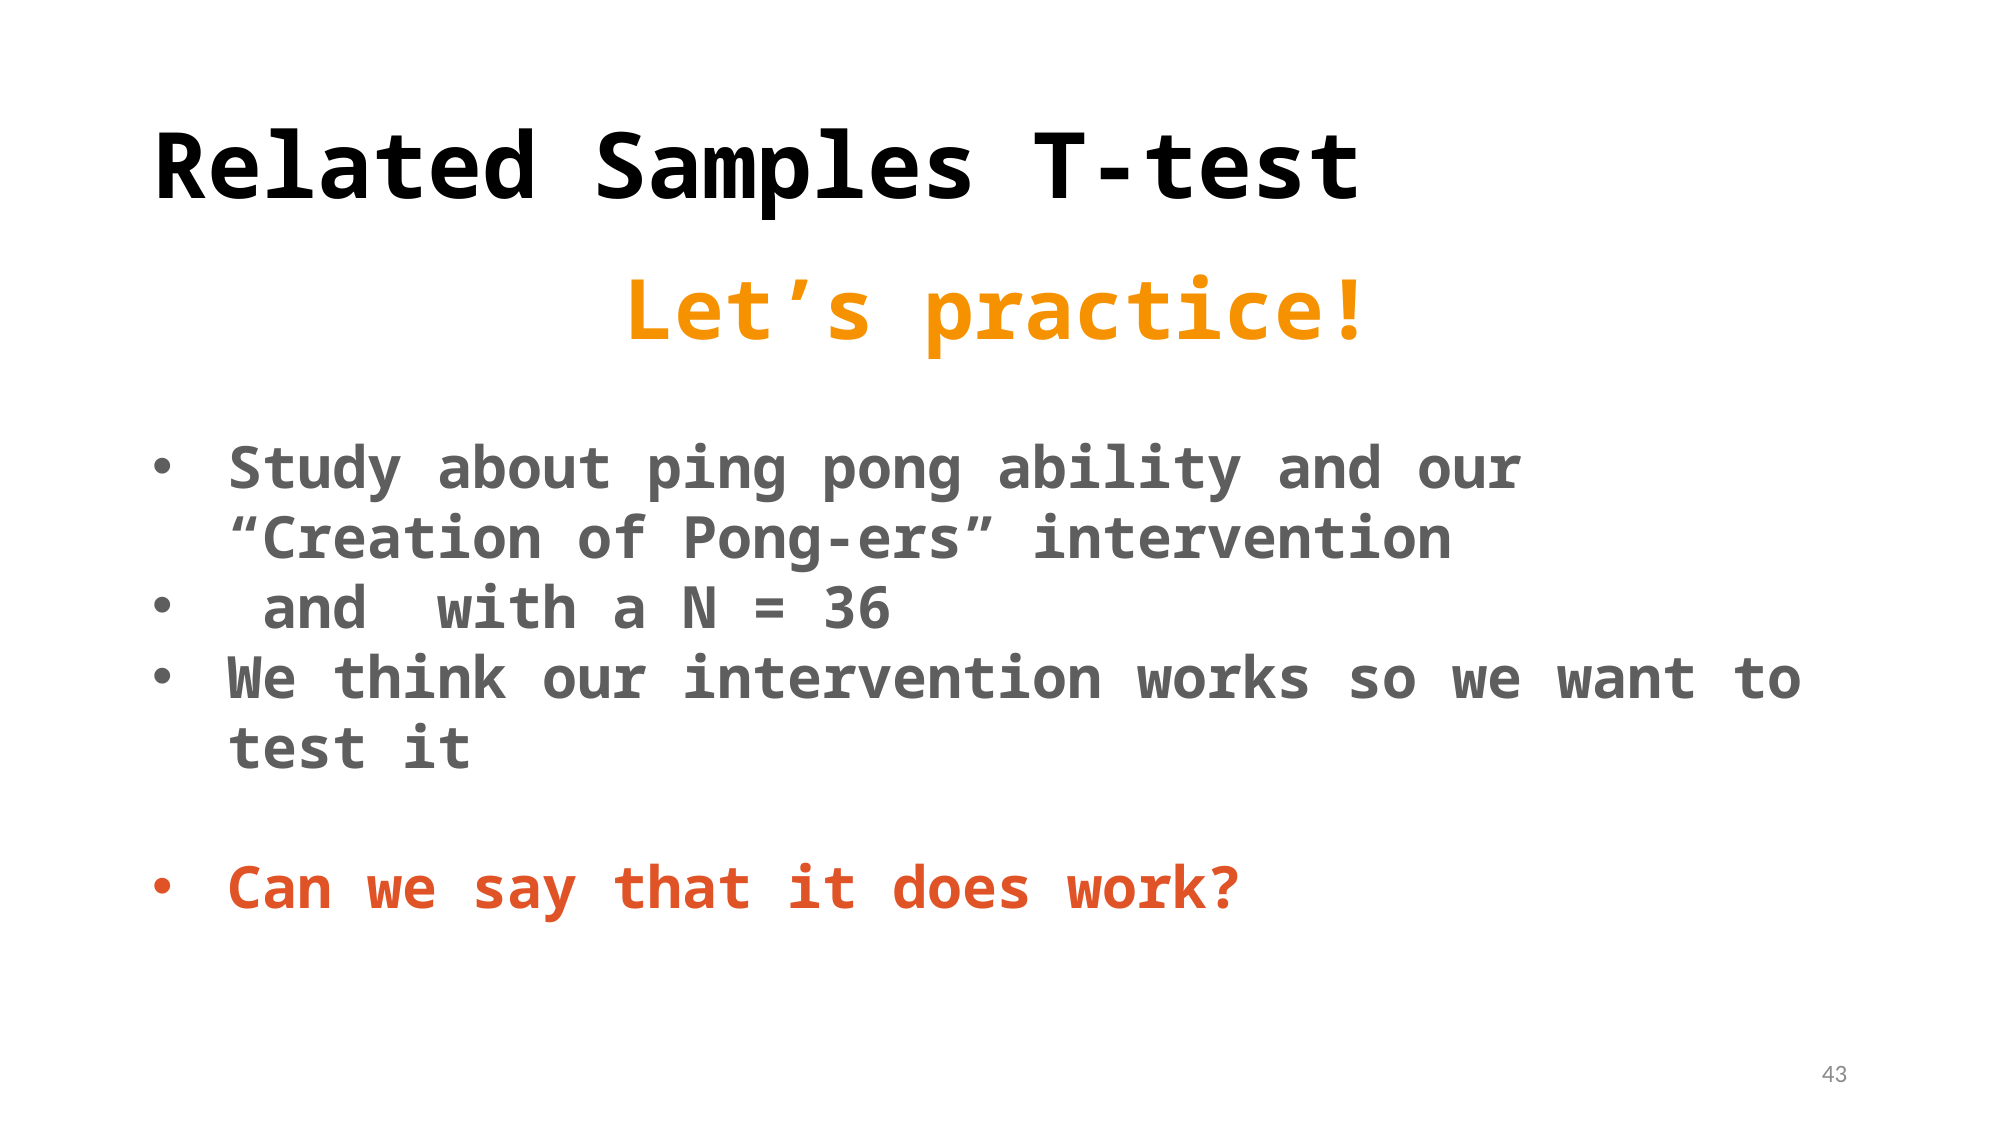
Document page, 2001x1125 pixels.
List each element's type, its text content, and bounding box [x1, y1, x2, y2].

text_box Let’s practice! [610, 249, 1390, 364]
title Related Samples T-test [137, 59, 1863, 278]
slide_number 43 [1412, 1042, 1863, 1103]
